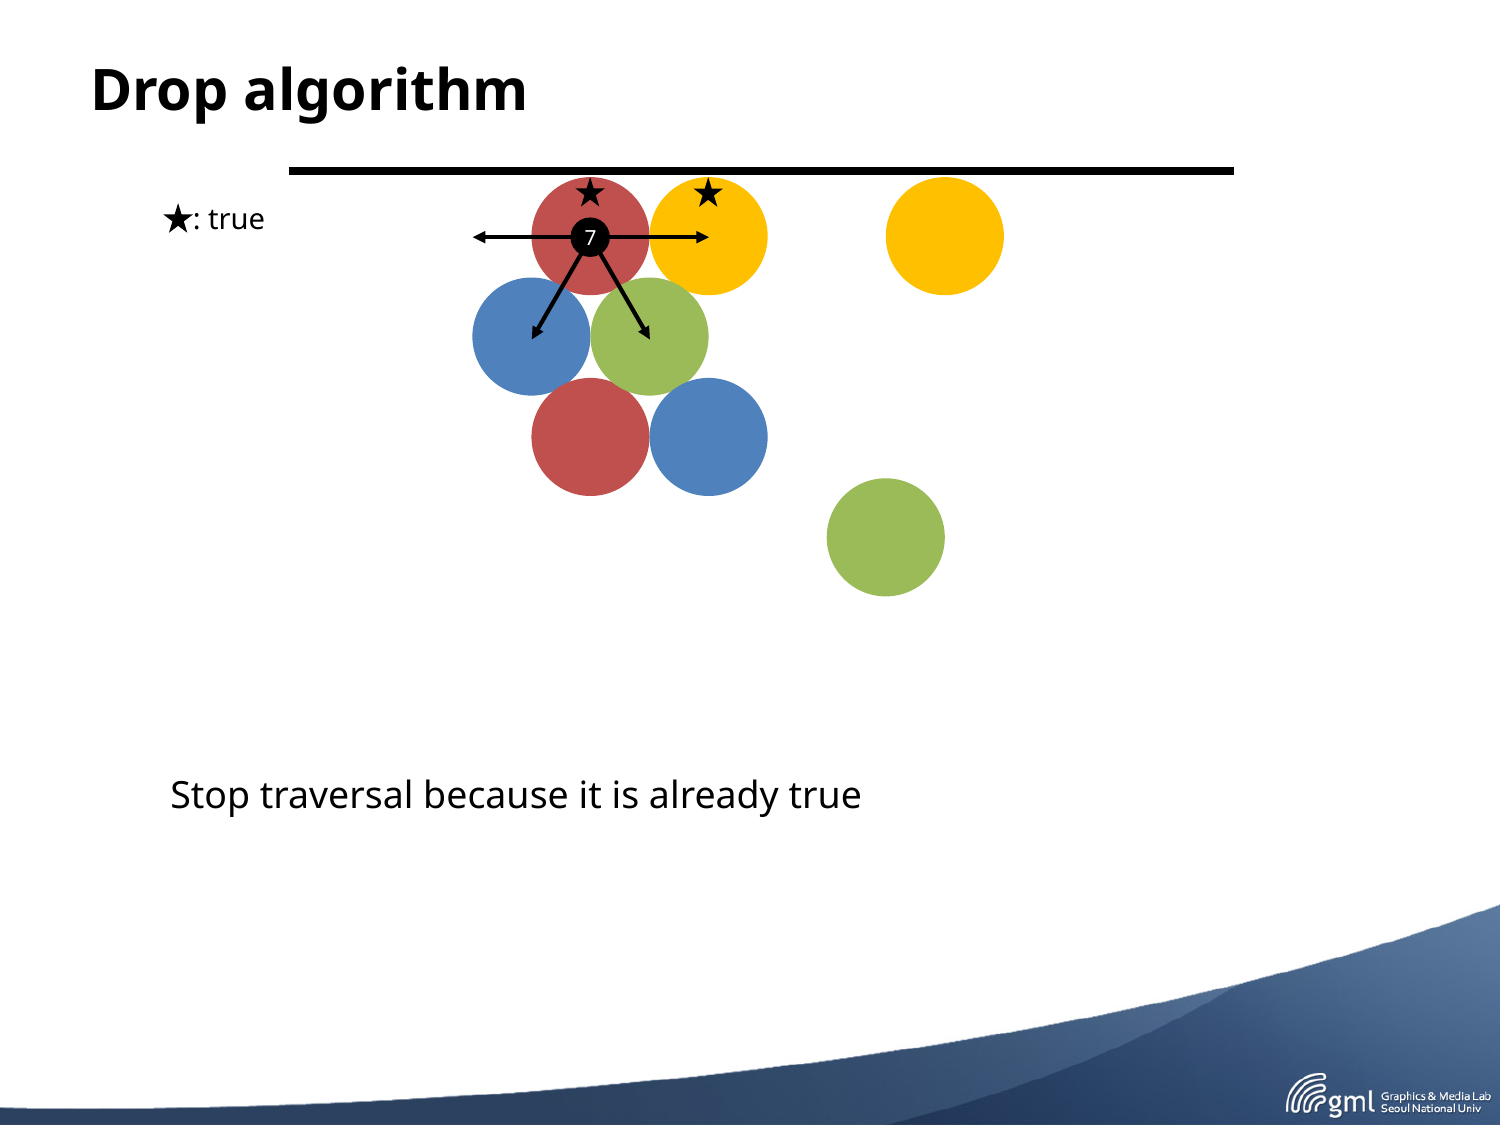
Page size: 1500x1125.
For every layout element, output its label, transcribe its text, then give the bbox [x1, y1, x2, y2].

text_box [162, 193, 281, 245]
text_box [472, 228, 710, 348]
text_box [569, 216, 612, 258]
text_box Stop traversal because it is already true [155, 763, 878, 823]
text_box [472, 176, 1005, 597]
picture [0, 0, 1500, 1125]
title Drop algorithm [75, 45, 1425, 129]
